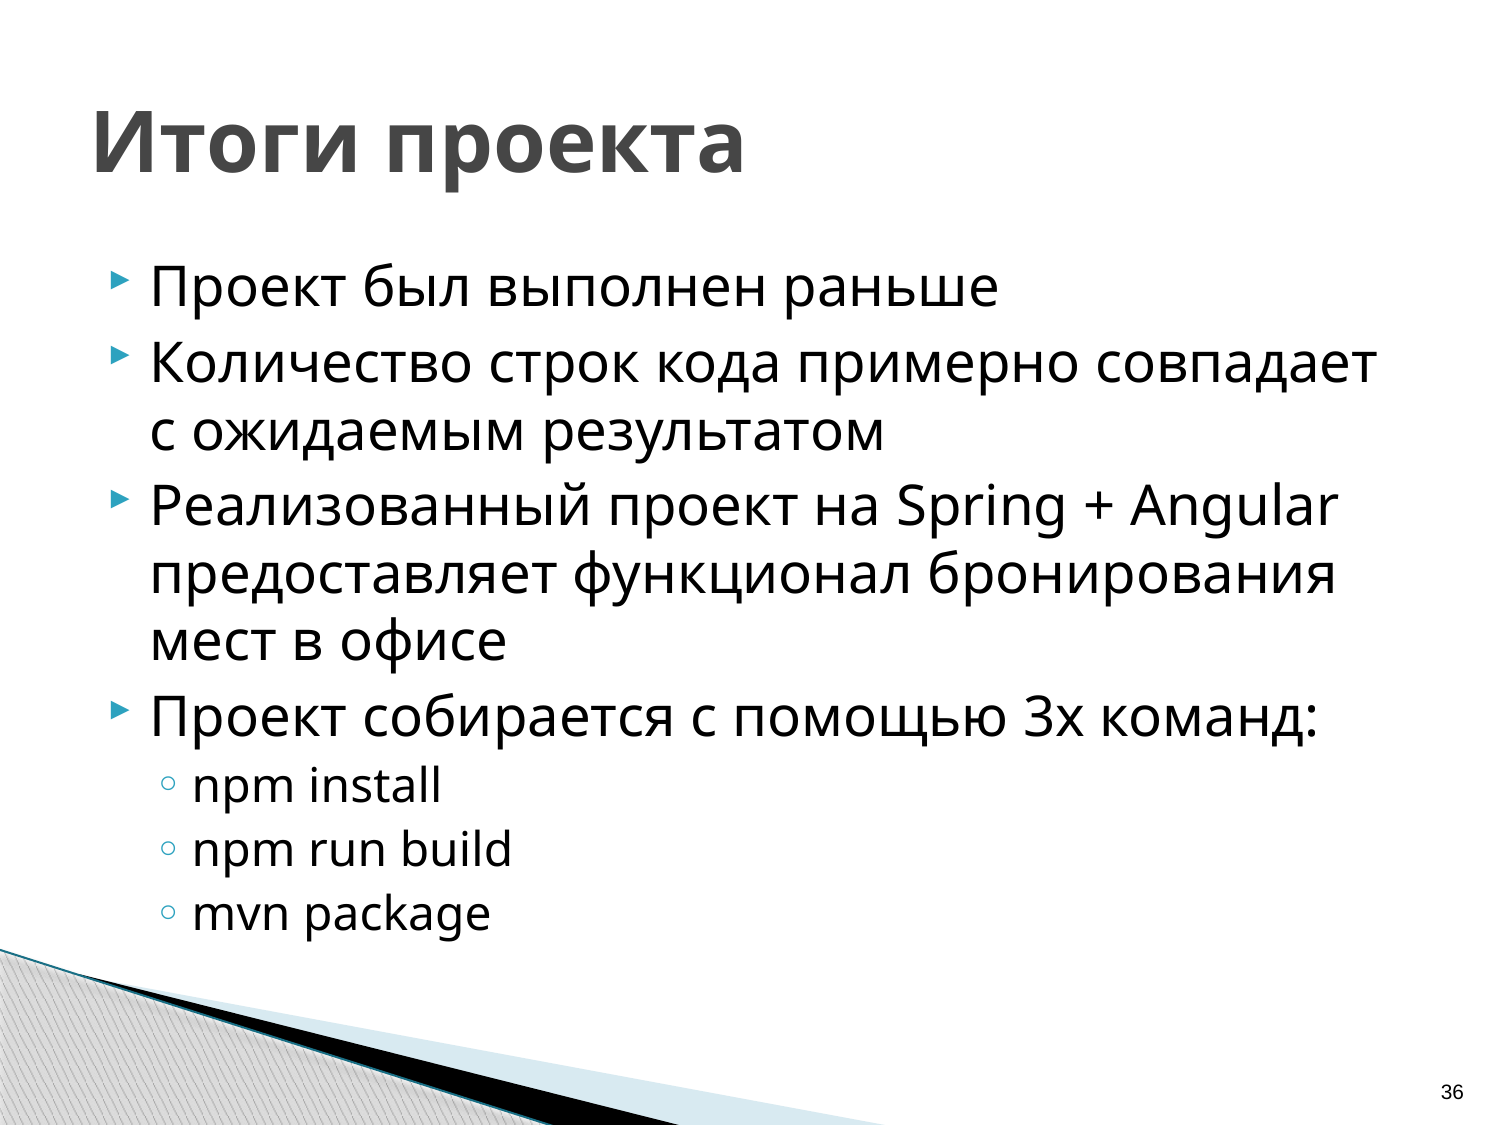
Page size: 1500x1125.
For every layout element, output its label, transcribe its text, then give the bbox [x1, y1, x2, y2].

list Проект был выполнен раньше Количество строк кода примерно совпадает с ожидаемым результатом Реализованный проект на Spring + Angular предоставляет функционал бронирования мест в офисе Проект собирается с помощью 3х команд: npm install npm run build mvn package [75, 243, 1425, 986]
slide_number 36 [1418, 1051, 1479, 1112]
title Итоги проекта [75, 45, 1425, 233]
